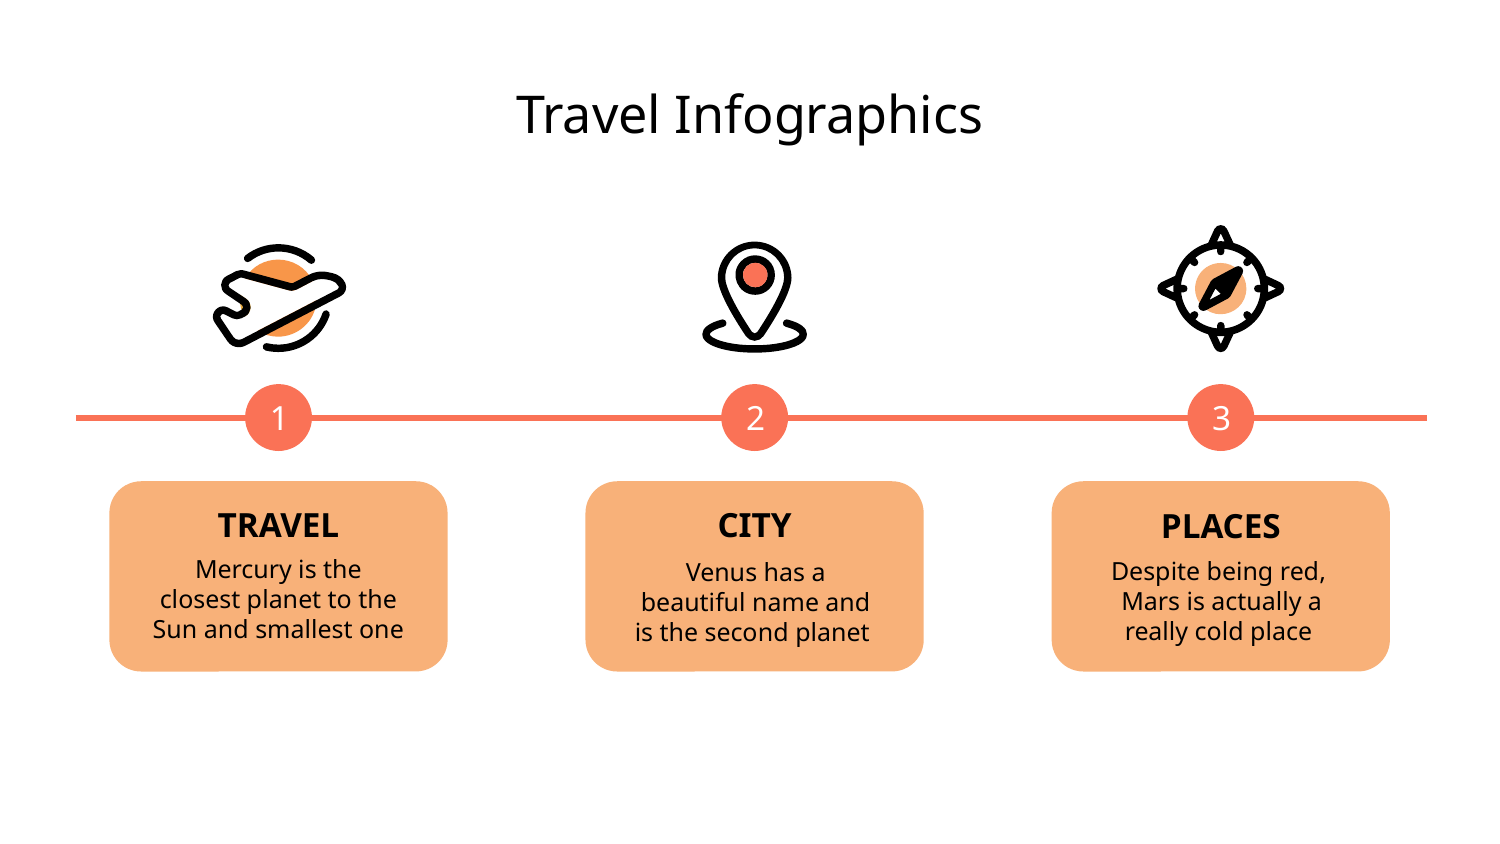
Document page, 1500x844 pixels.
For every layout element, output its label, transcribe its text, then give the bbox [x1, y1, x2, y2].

text_box [1051, 481, 1390, 672]
text_box 3 [1187, 384, 1255, 416]
text_box 2 [722, 425, 788, 452]
text_box [109, 481, 448, 672]
title Travel Infographics [75, 72, 1425, 159]
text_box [702, 241, 808, 353]
text_box 1 [245, 425, 312, 452]
text_box 3 [1188, 425, 1254, 452]
text_box Despite being red, Mars is actually a really cold place [1072, 540, 1369, 660]
text_box 1 [245, 384, 312, 416]
text_box CITY [613, 489, 896, 539]
text_box [585, 481, 924, 672]
text_box TRAVEL [137, 489, 420, 539]
text_box PLACES [1079, 489, 1362, 540]
text_box Venus has a beautiful name and is the second planet [613, 541, 896, 660]
text_box Mercury is the closest planet to the Sun and smallest one [137, 539, 420, 663]
text_box 2 [721, 384, 789, 416]
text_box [1155, 224, 1286, 353]
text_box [209, 243, 348, 353]
